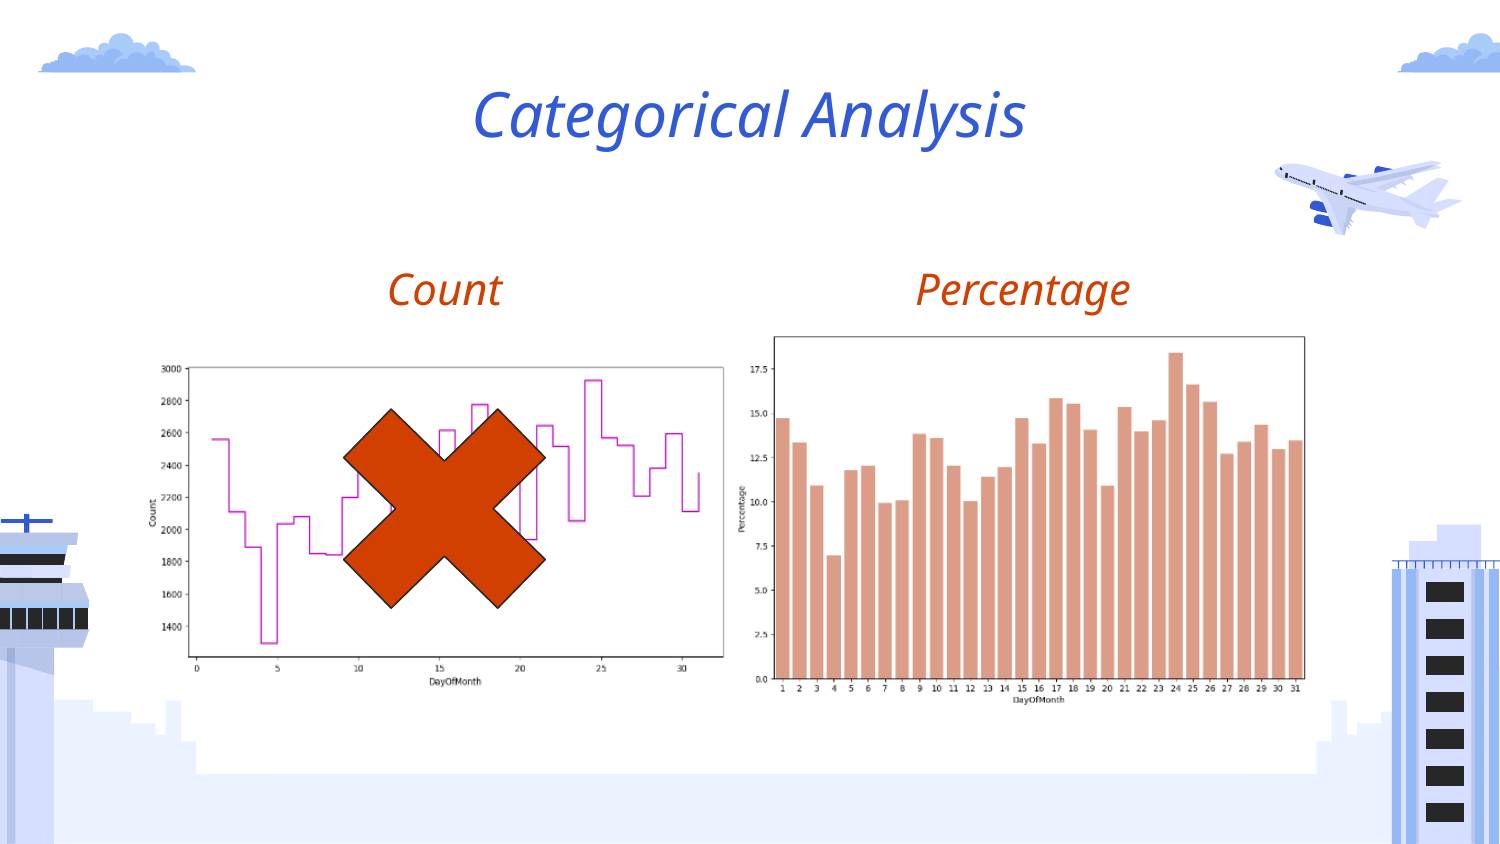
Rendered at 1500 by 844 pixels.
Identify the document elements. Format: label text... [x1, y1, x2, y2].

text_box Percentage [830, 234, 1216, 329]
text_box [1274, 160, 1463, 236]
picture [139, 334, 1314, 706]
title Categorical Analysis [118, 60, 1382, 150]
text_box Count [252, 234, 637, 329]
